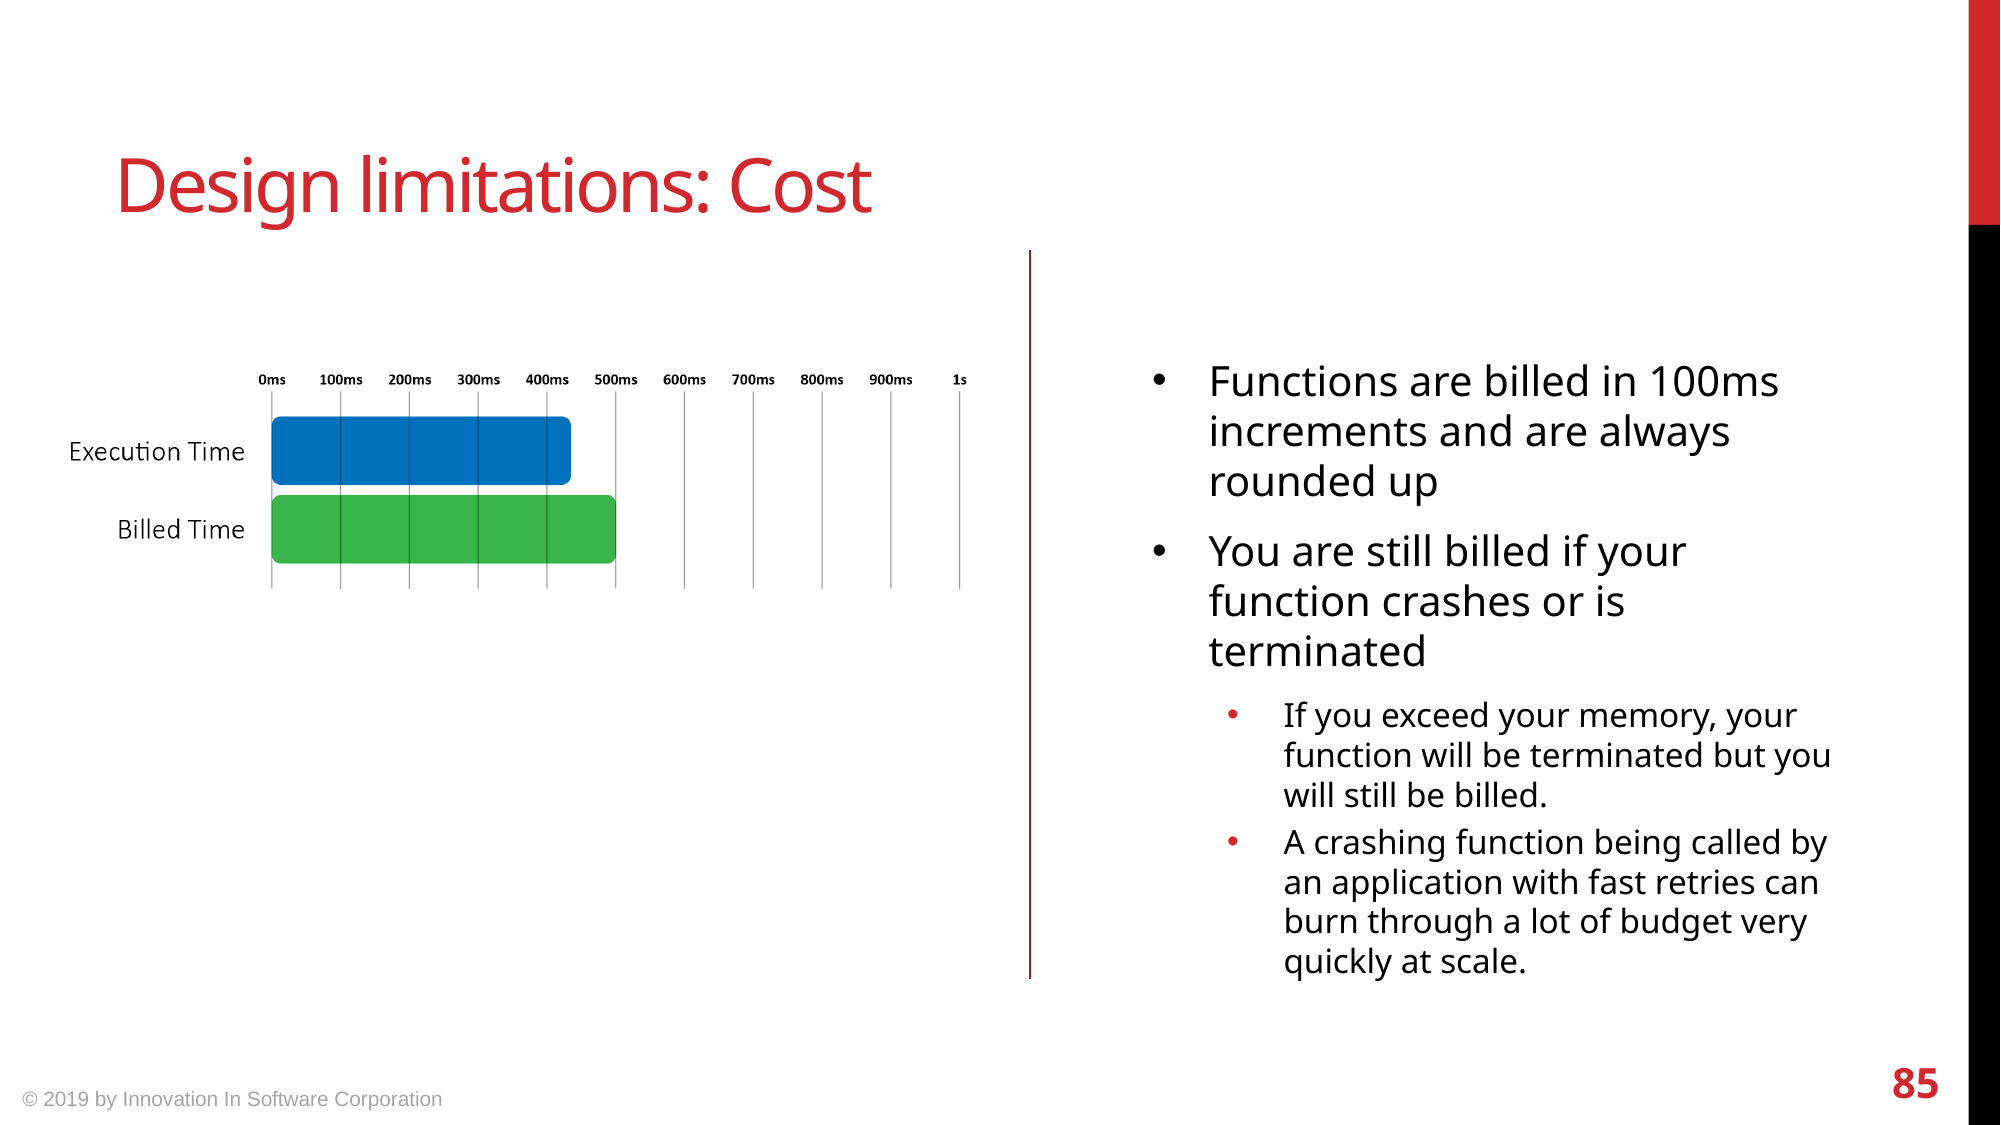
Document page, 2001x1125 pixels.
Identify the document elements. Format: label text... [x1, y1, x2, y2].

footer © 2019 by Innovation In Software Corporation [7, 1078, 758, 1125]
picture [54, 356, 985, 613]
list Functions are billed in 100ms increments and are always rounded up You are still billed if your function crashes or is terminated If you exceed your memory, your function will be terminated but you will still be billed. A crashing function being called by an application with fast retries can burn through a lot of budget very quickly at scale. [1137, 235, 1858, 990]
slide_number 85 [1739, 1045, 1956, 1125]
title Design limitations: Cost [99, 25, 1786, 236]
